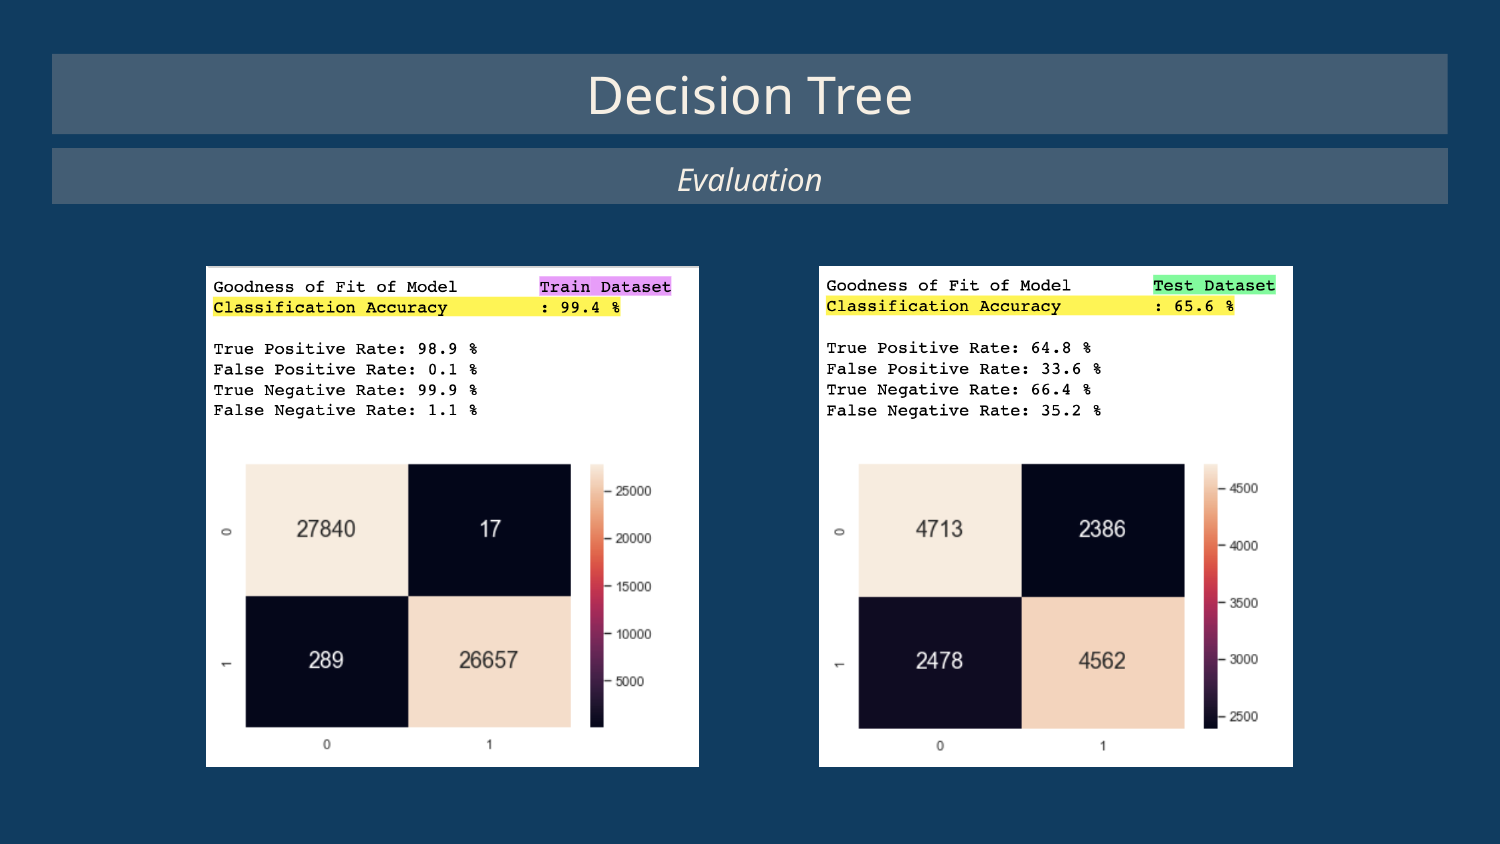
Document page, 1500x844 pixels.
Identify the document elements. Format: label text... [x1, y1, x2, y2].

text_box [52, 53, 1448, 135]
text_box Evaluation [52, 145, 1448, 213]
picture [818, 266, 1294, 767]
text_box Decision Tree [116, 60, 1384, 127]
picture [206, 266, 699, 767]
